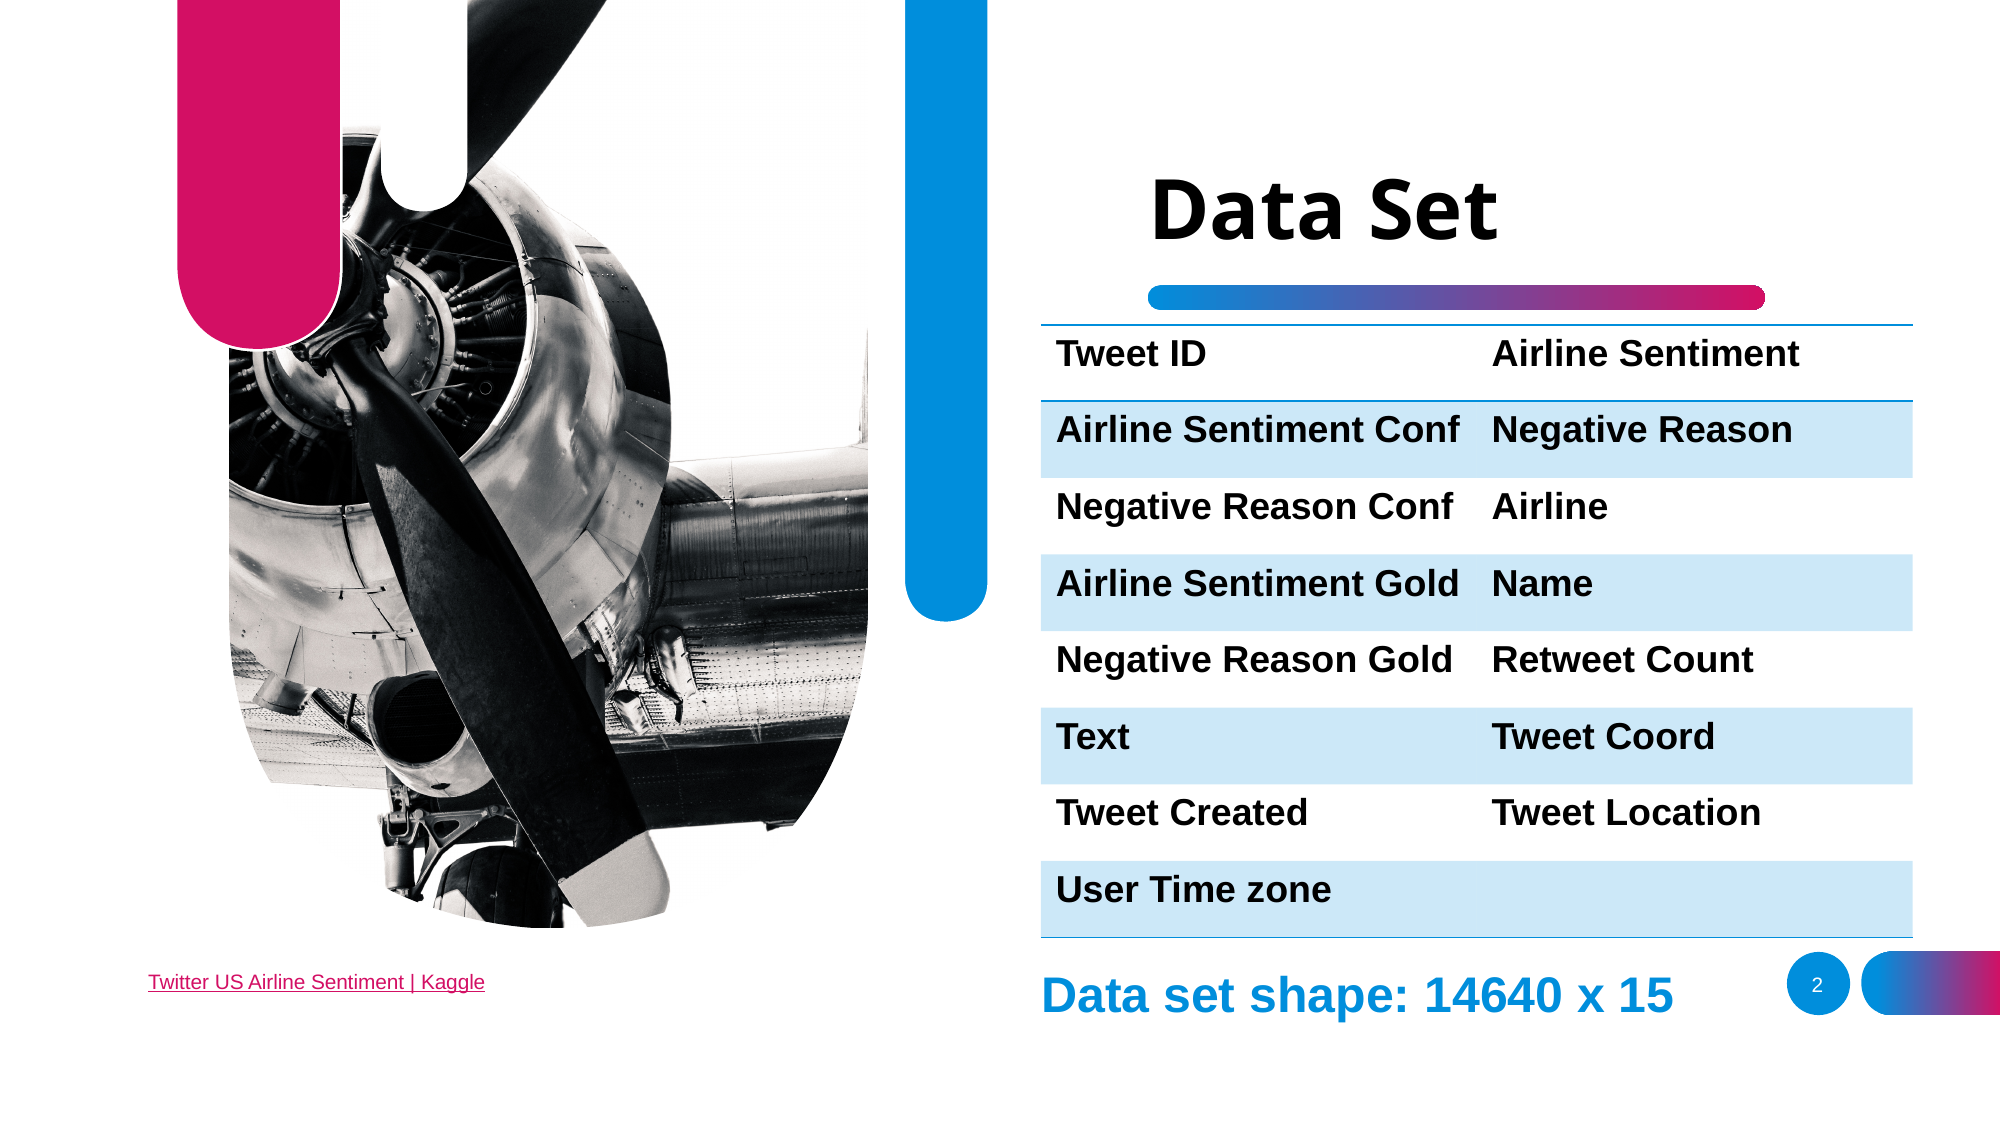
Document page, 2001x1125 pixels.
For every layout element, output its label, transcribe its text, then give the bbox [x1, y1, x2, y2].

slide_number 2 [1772, 954, 1863, 1015]
table_cell Airline [1477, 478, 1913, 554]
table_header Tweet ID [1041, 326, 1477, 400]
table_cell Name [1477, 554, 1913, 631]
list Data set shape: 14640 x 15 [1026, 961, 1773, 1067]
table_cell Tweet Location [1477, 784, 1913, 861]
table_cell Tweet Created [1041, 784, 1477, 861]
picture [229, 0, 869, 928]
table_cell [1477, 861, 1913, 937]
title Data Set [1133, 148, 1873, 278]
footer Twitter US Airline Sentiment | Kaggle [133, 951, 775, 1011]
table_header Airline Sentiment [1477, 326, 1913, 400]
table_cell Negative Reason Conf [1041, 478, 1477, 554]
table_cell Retweet Count [1477, 631, 1913, 708]
table_cell Tweet Coord [1477, 708, 1913, 784]
table_cell Text [1041, 708, 1477, 784]
table_cell Airline Sentiment Gold [1041, 554, 1477, 631]
table_cell Airline Sentiment Conf [1041, 402, 1477, 478]
table_cell Negative Reason Gold [1041, 631, 1477, 708]
table_cell User Time zone [1041, 861, 1477, 937]
table_cell Negative Reason [1477, 402, 1913, 478]
